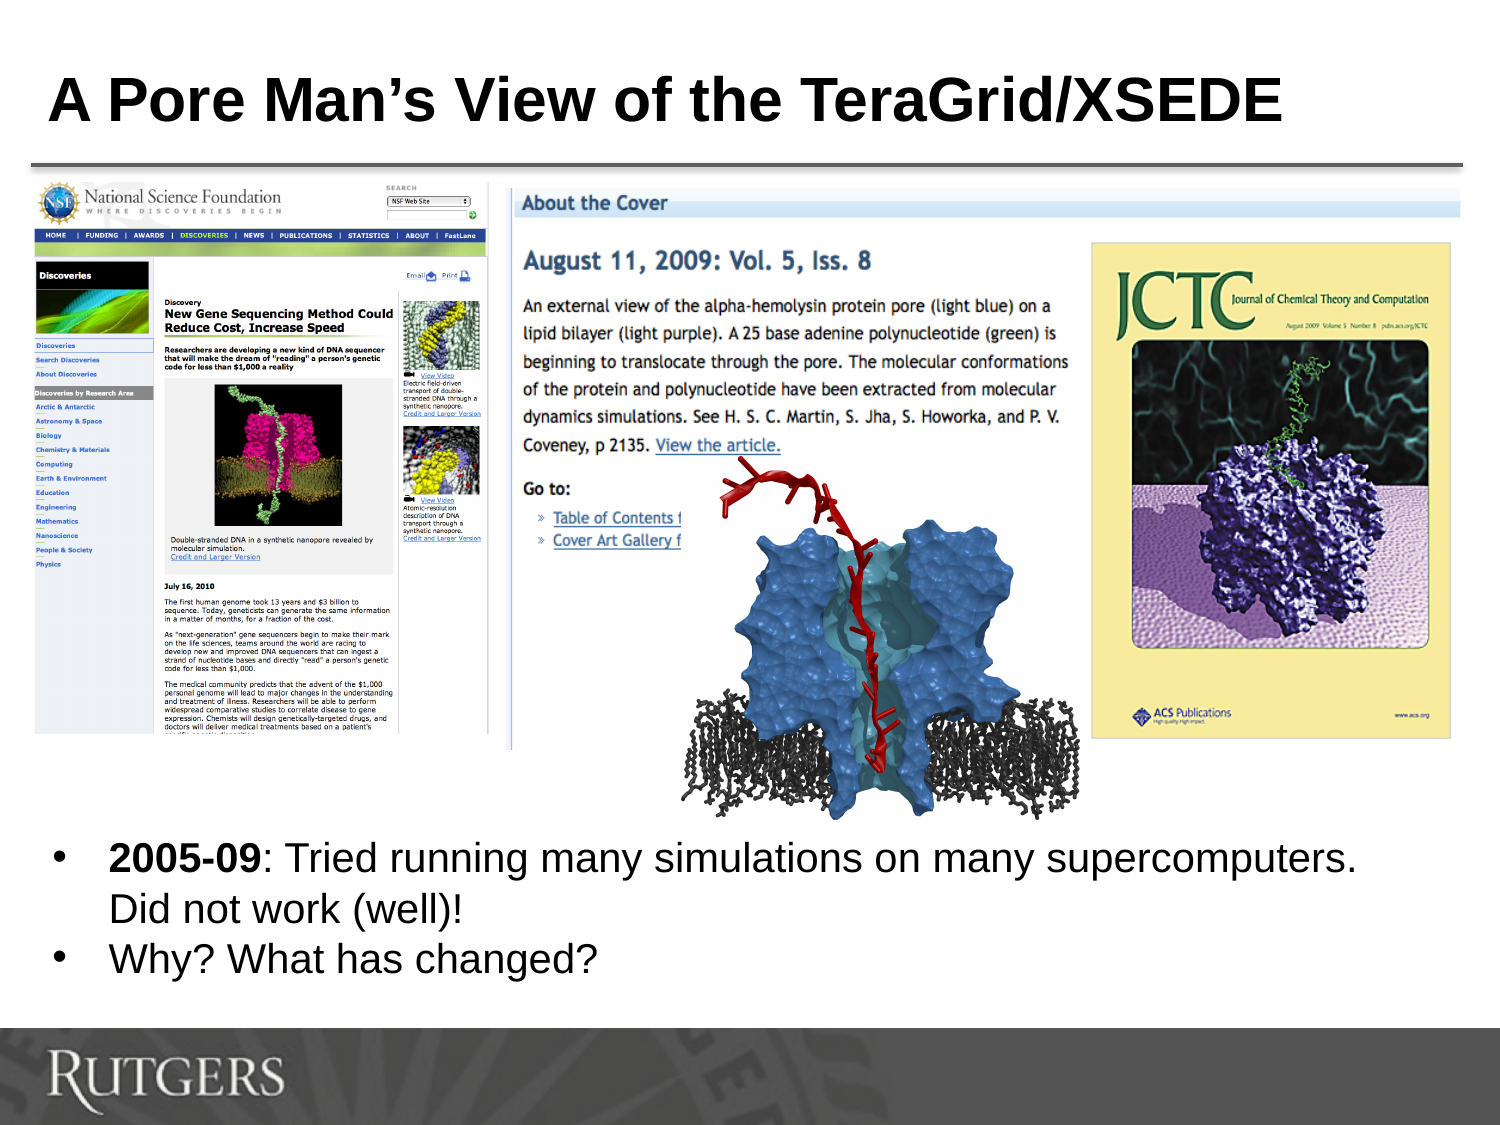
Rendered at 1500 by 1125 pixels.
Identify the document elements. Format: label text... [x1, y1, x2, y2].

picture [681, 456, 1080, 821]
picture [0, 1027, 1500, 1125]
text_box 2005-09: Tried running many simulations on many supercomputers. Did not work (well)! Why? What has changed? [37, 823, 1446, 989]
picture [34, 182, 490, 734]
title A Pore Man’s View of the TeraGrid/XSEDE [32, 30, 1459, 163]
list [505, 187, 1462, 750]
